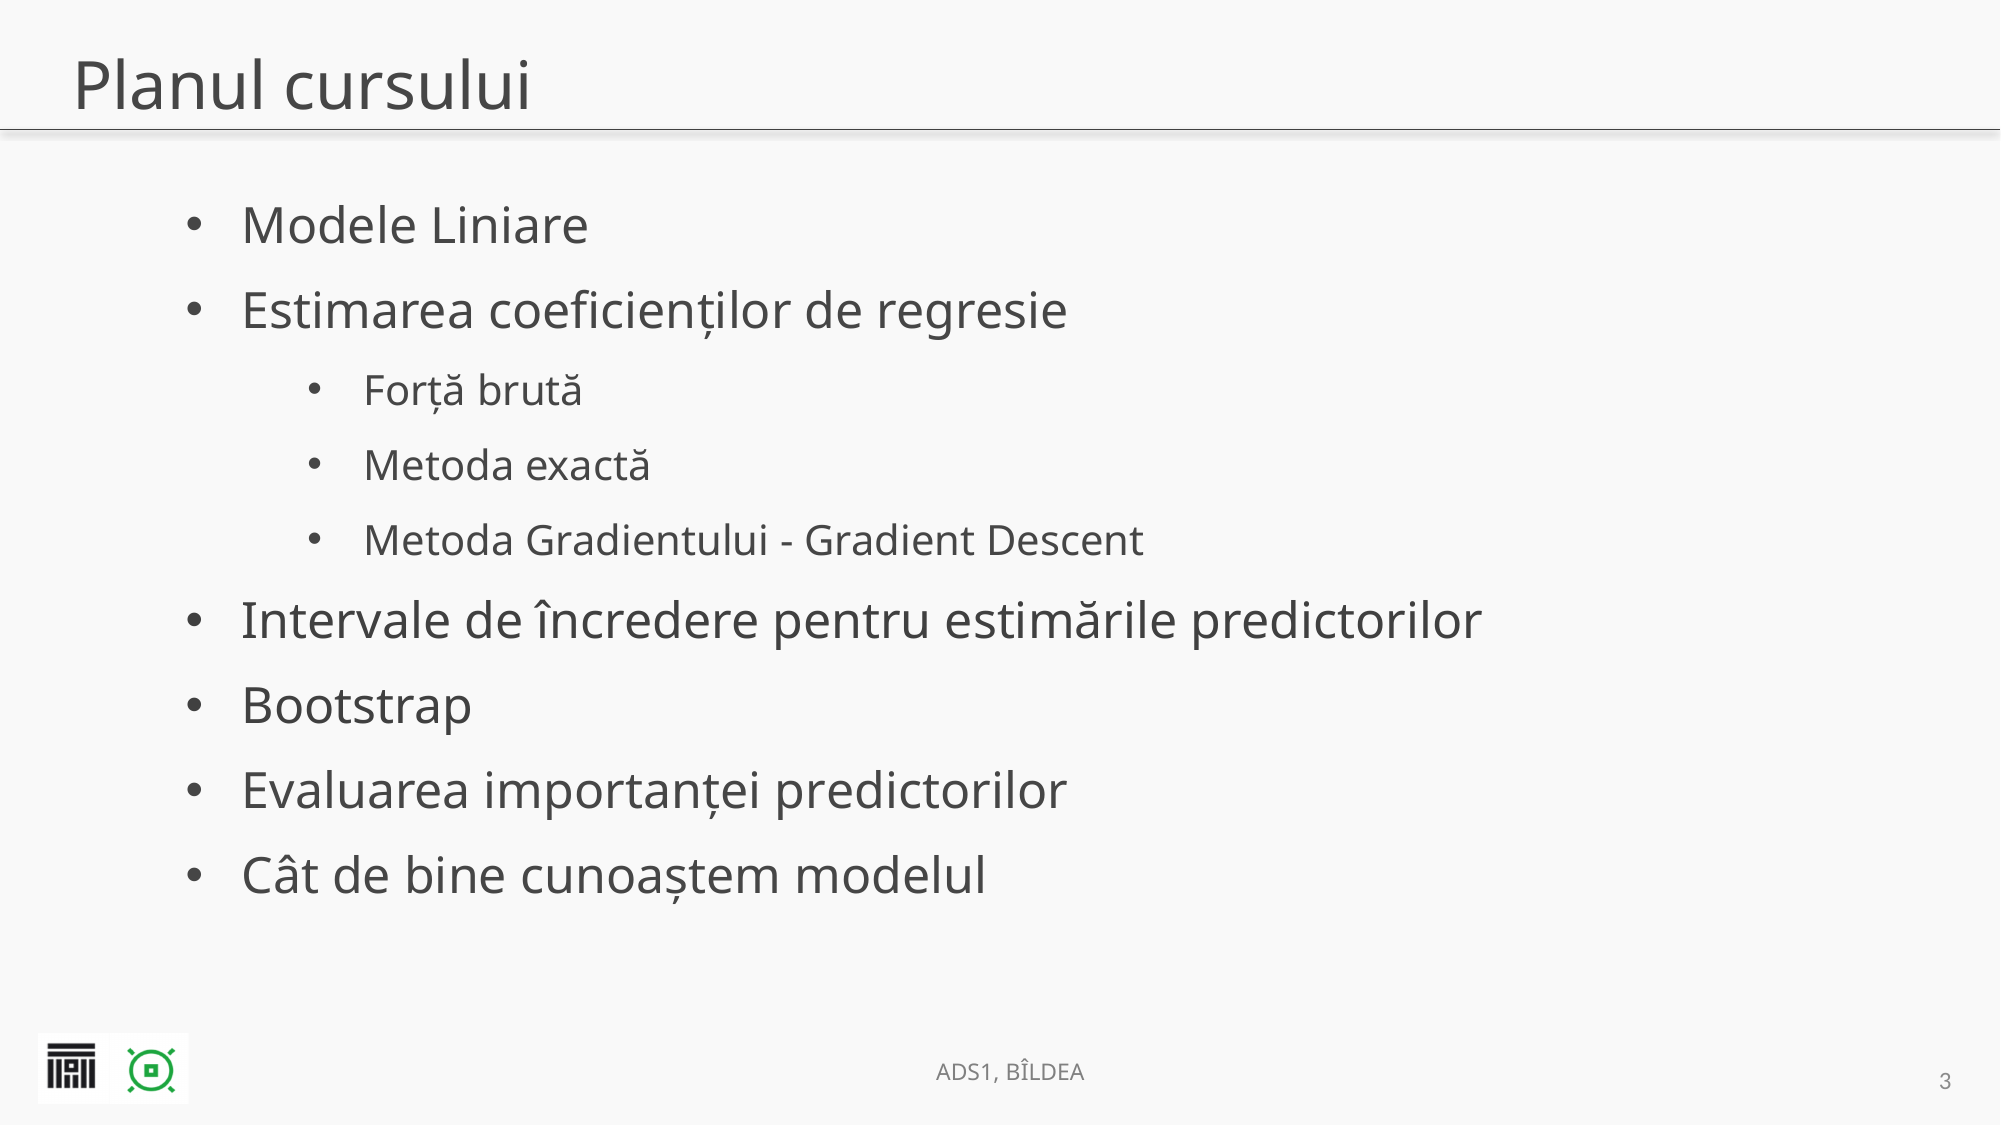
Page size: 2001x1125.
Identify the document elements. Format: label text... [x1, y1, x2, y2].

slide_number 2 [1500, 1050, 1967, 1110]
picture [38, 1033, 189, 1104]
title Planul cursului [57, 35, 1943, 162]
